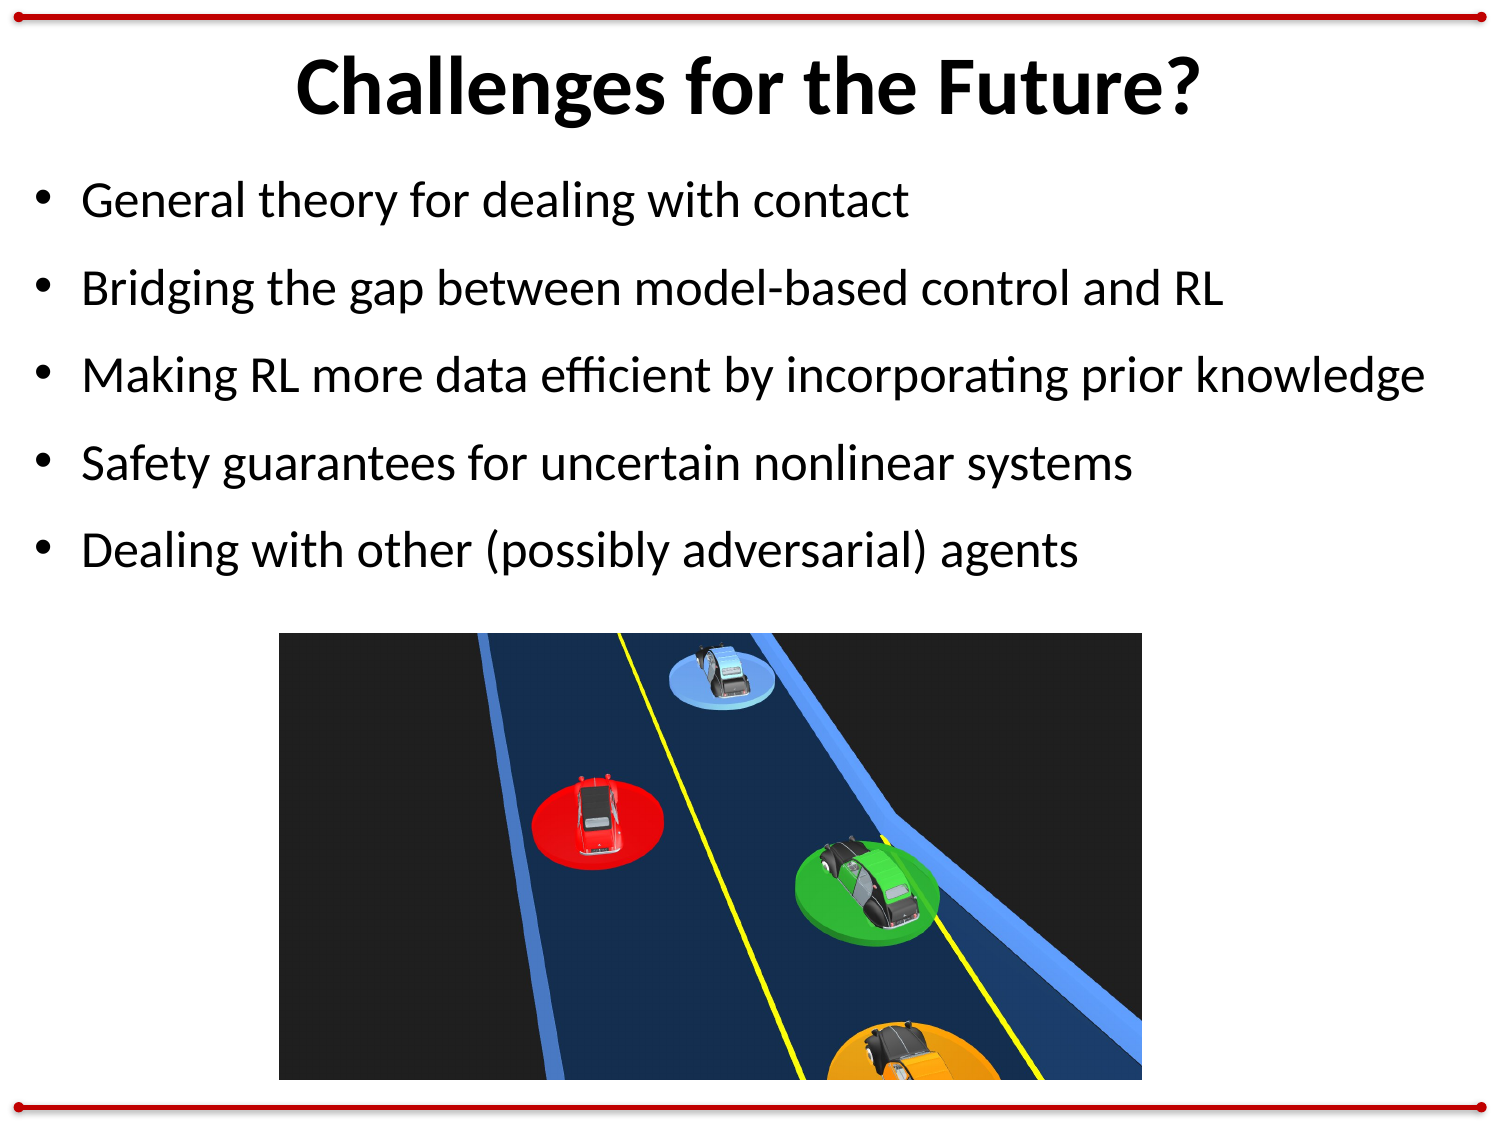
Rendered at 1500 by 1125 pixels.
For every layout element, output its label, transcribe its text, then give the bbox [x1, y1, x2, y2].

text_box Challenges for the Future? [0, 23, 1500, 139]
text_box General theory for dealing with contact Bridging the gap between model-based control and RL Making RL more data efficient by incorporating prior knowledge Safety guarantees for uncertain nonlinear systems Dealing with other (possibly adversarial) agents [19, 158, 1481, 701]
picture [278, 633, 1142, 1080]
